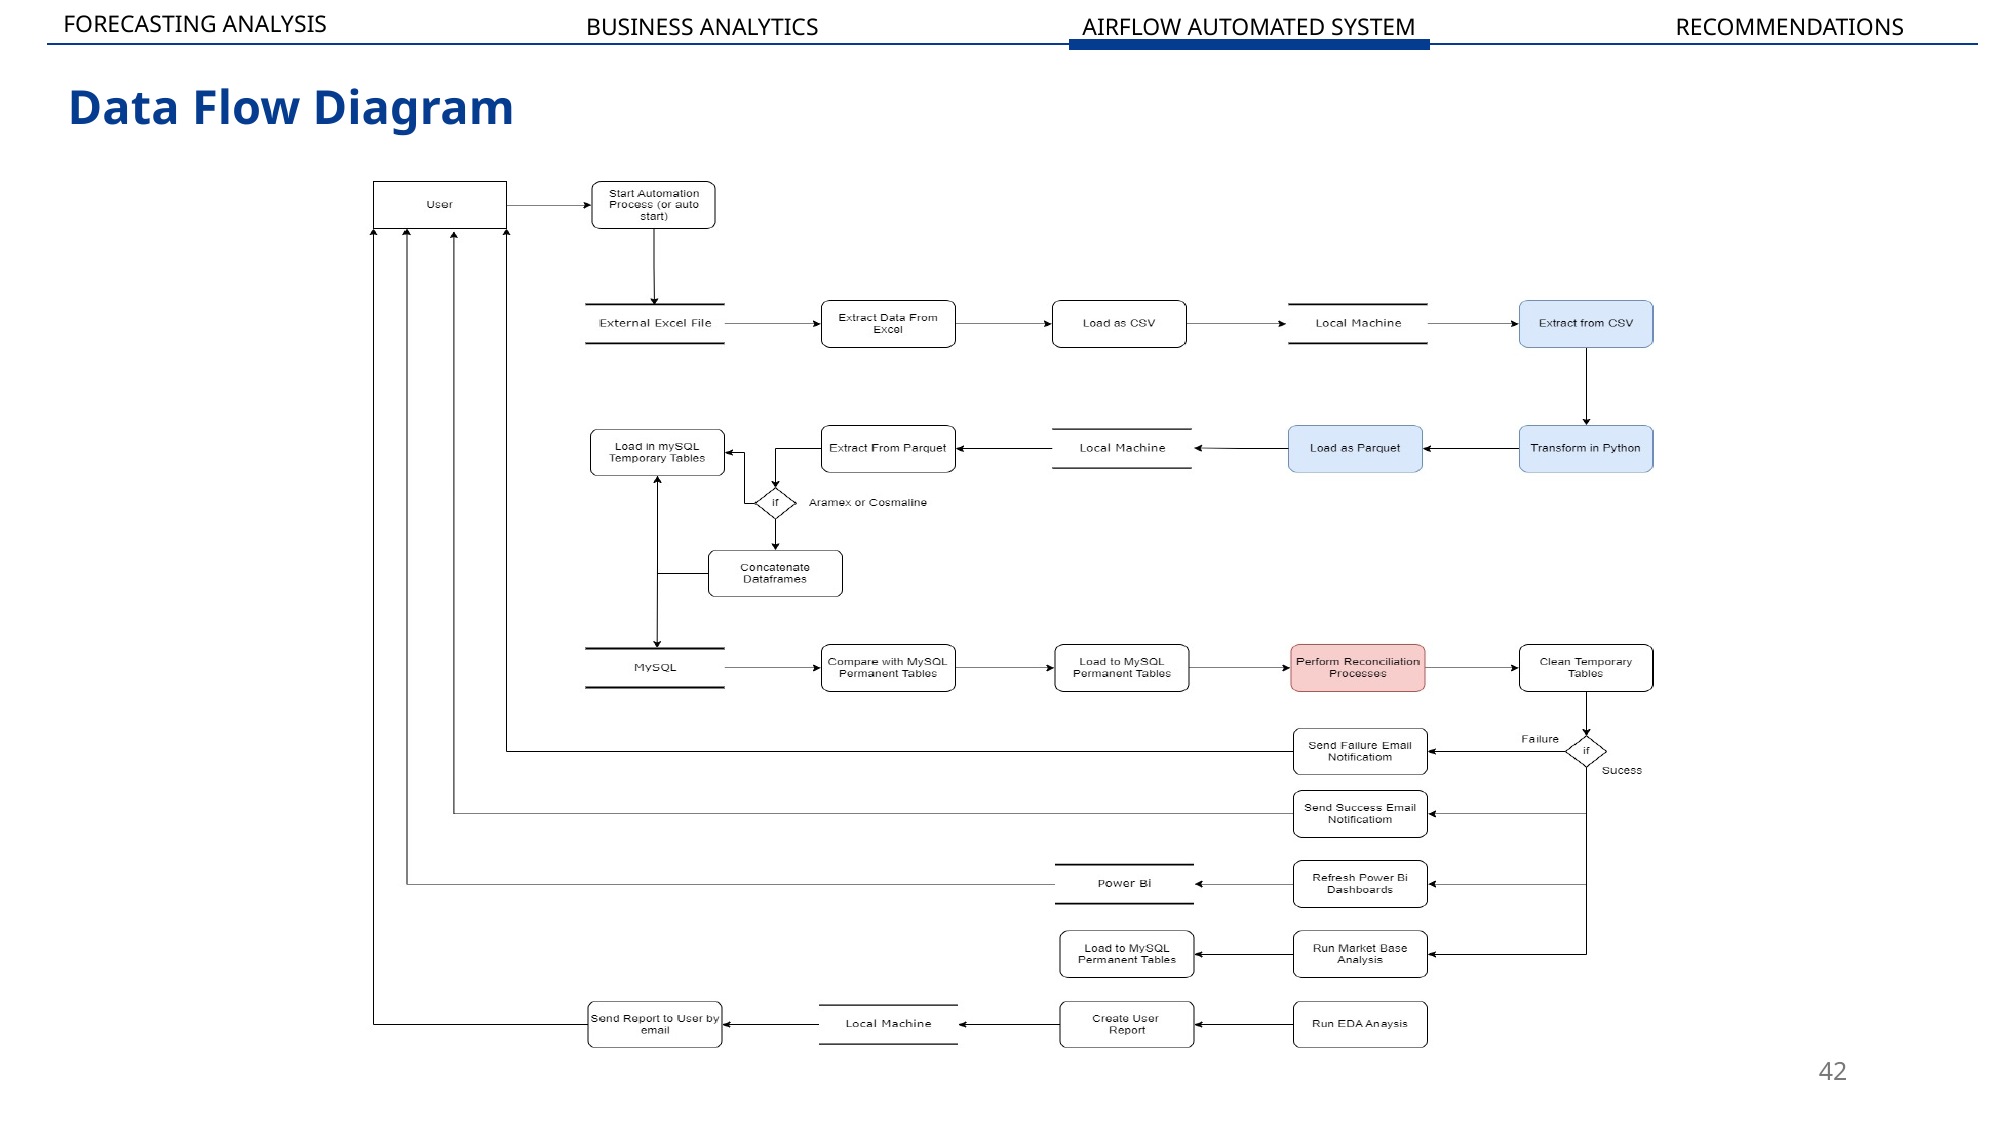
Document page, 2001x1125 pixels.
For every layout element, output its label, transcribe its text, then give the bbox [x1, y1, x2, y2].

text_box BUSINESS ANALYTICS [571, 5, 834, 37]
title Data Flow Diagram [52, 37, 1573, 43]
text_box RECOMMENDATIONS [1660, 5, 1920, 43]
text_box FORECASTING ANALYSIS [48, 2, 343, 43]
title Data Flow Diagram [52, 45, 1573, 182]
slide_number 42 [1412, 1042, 1863, 1103]
picture [365, 180, 1654, 1048]
text_box AIRFLOW AUTOMATED SYSTEM [1067, 5, 1432, 37]
